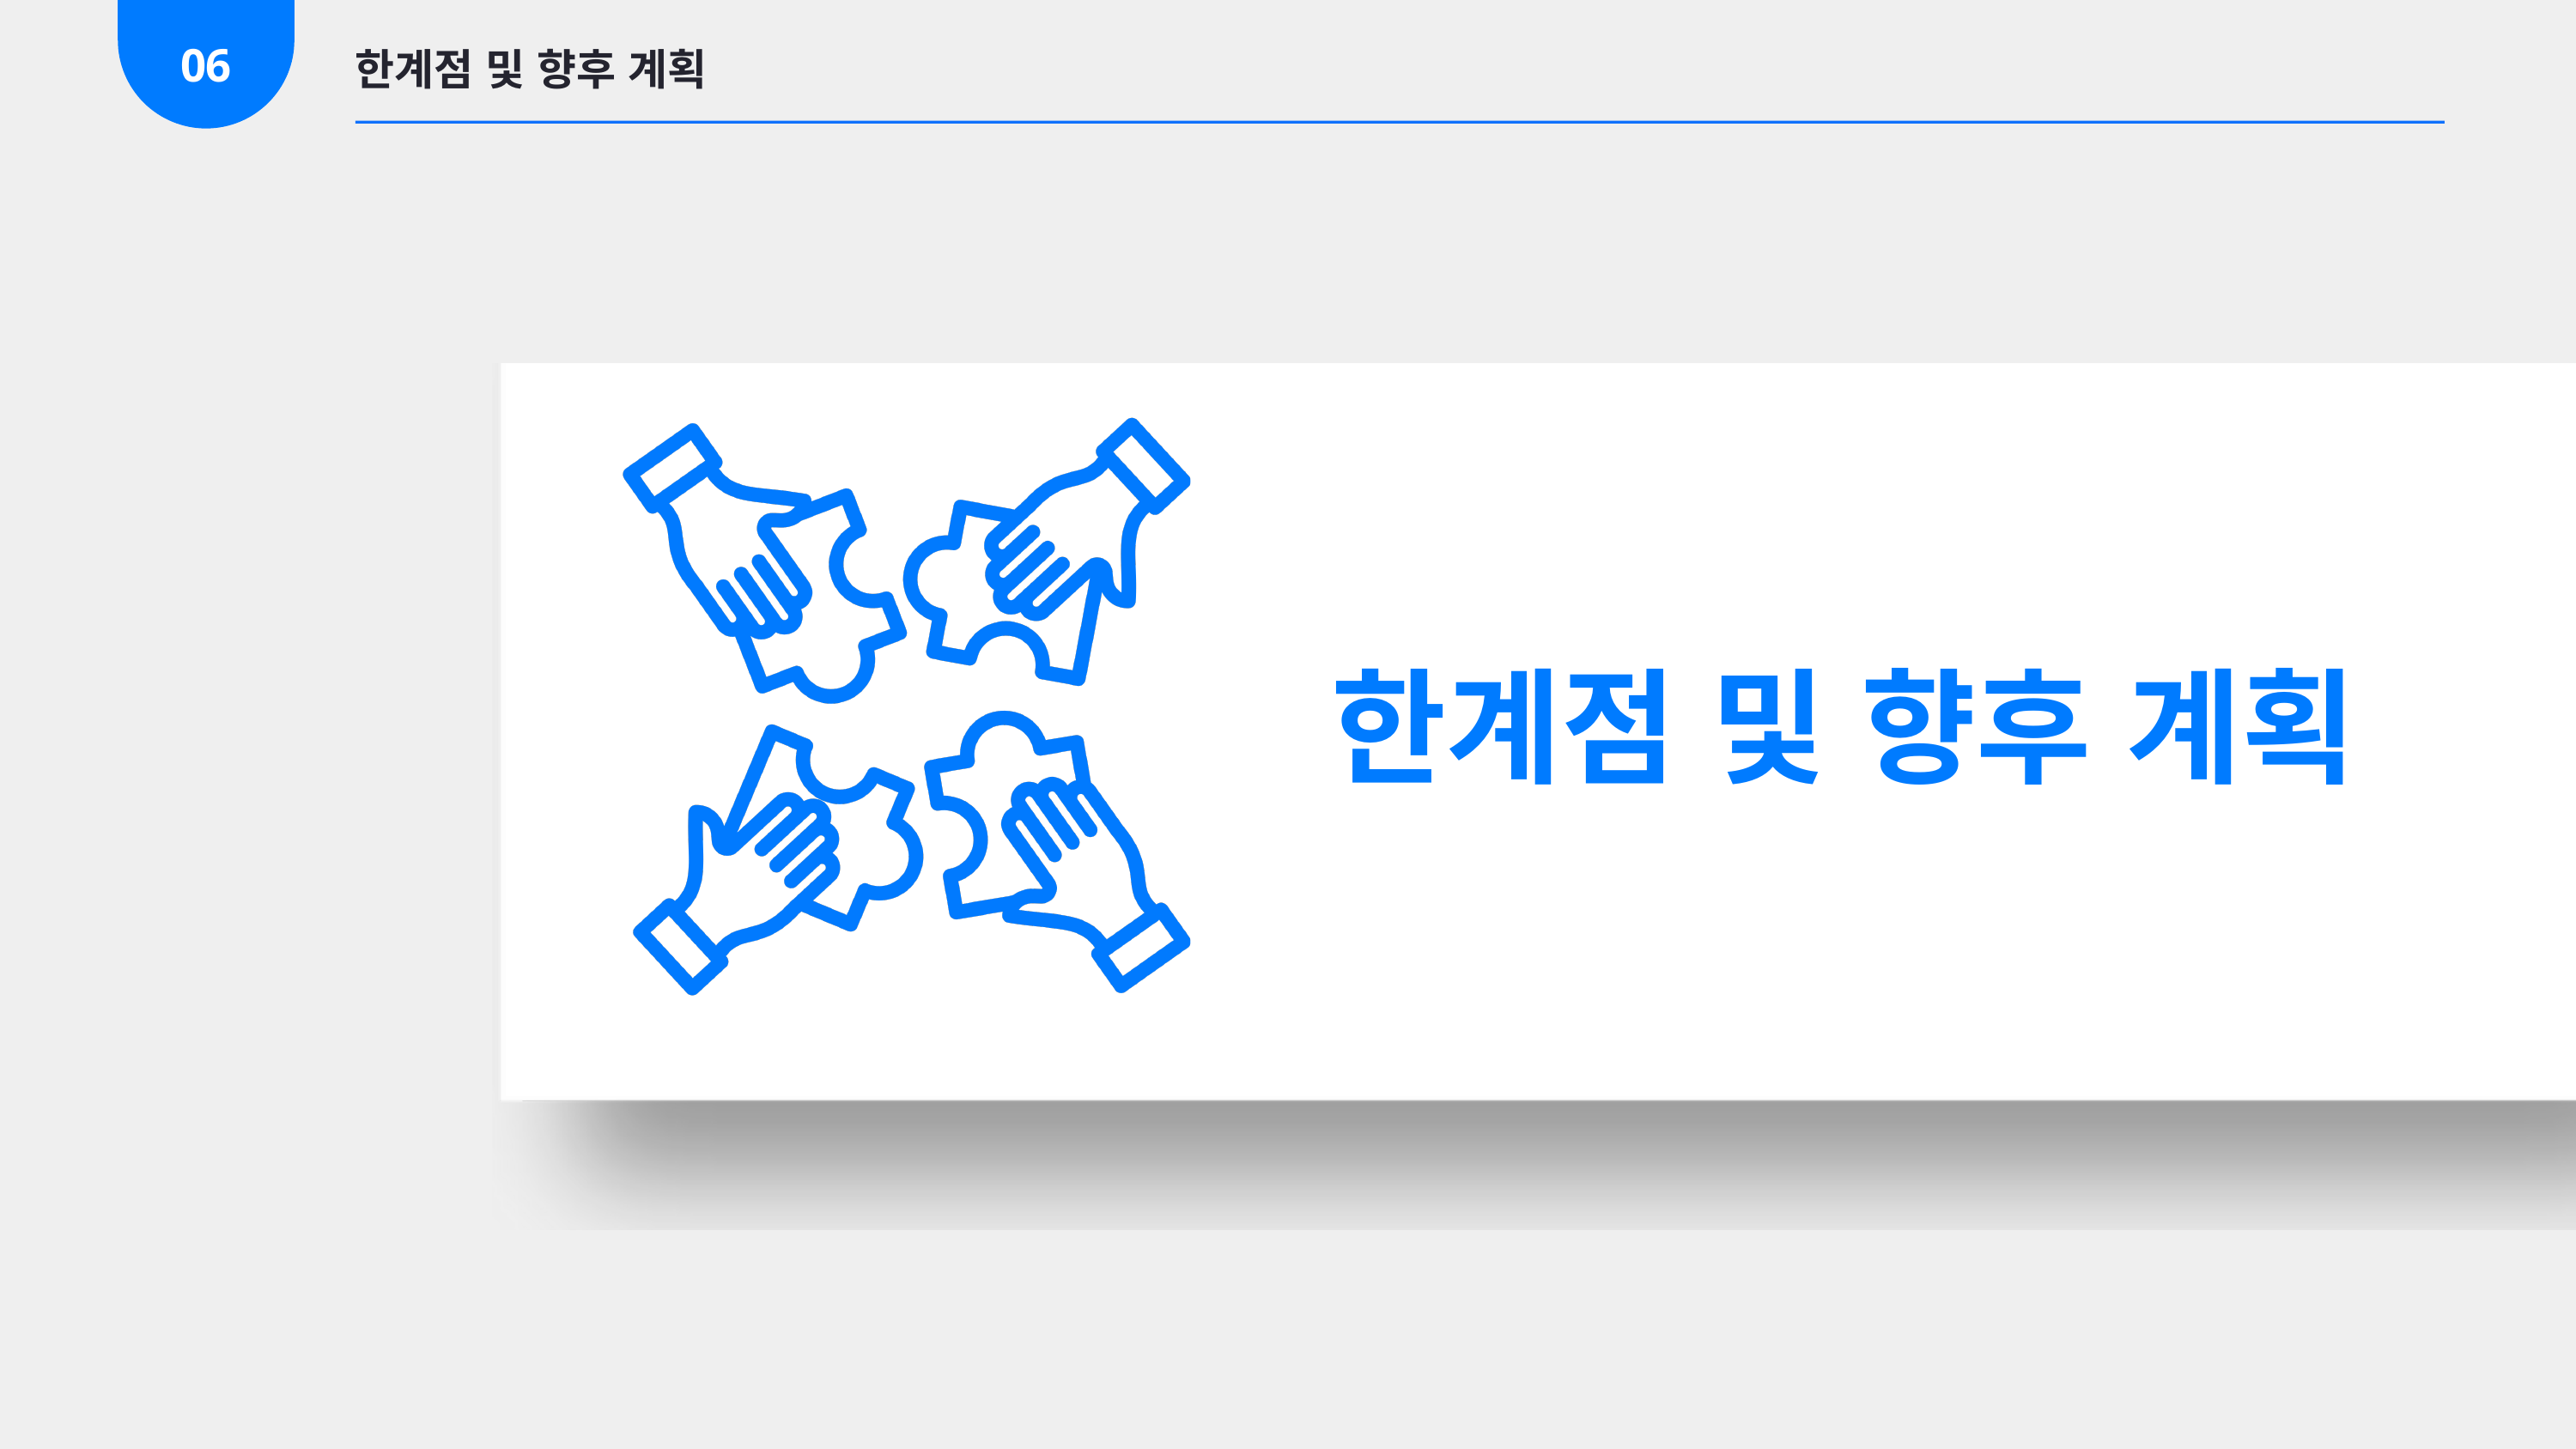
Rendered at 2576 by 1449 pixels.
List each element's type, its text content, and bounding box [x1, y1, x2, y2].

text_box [117, 0, 295, 129]
text_box [622, 416, 1191, 997]
text_box 한계점 및 향후 계획 [1165, 622, 2522, 799]
text_box [492, 363, 2576, 1231]
text_box 한계점 및 향후 계획 [355, 33, 1610, 94]
